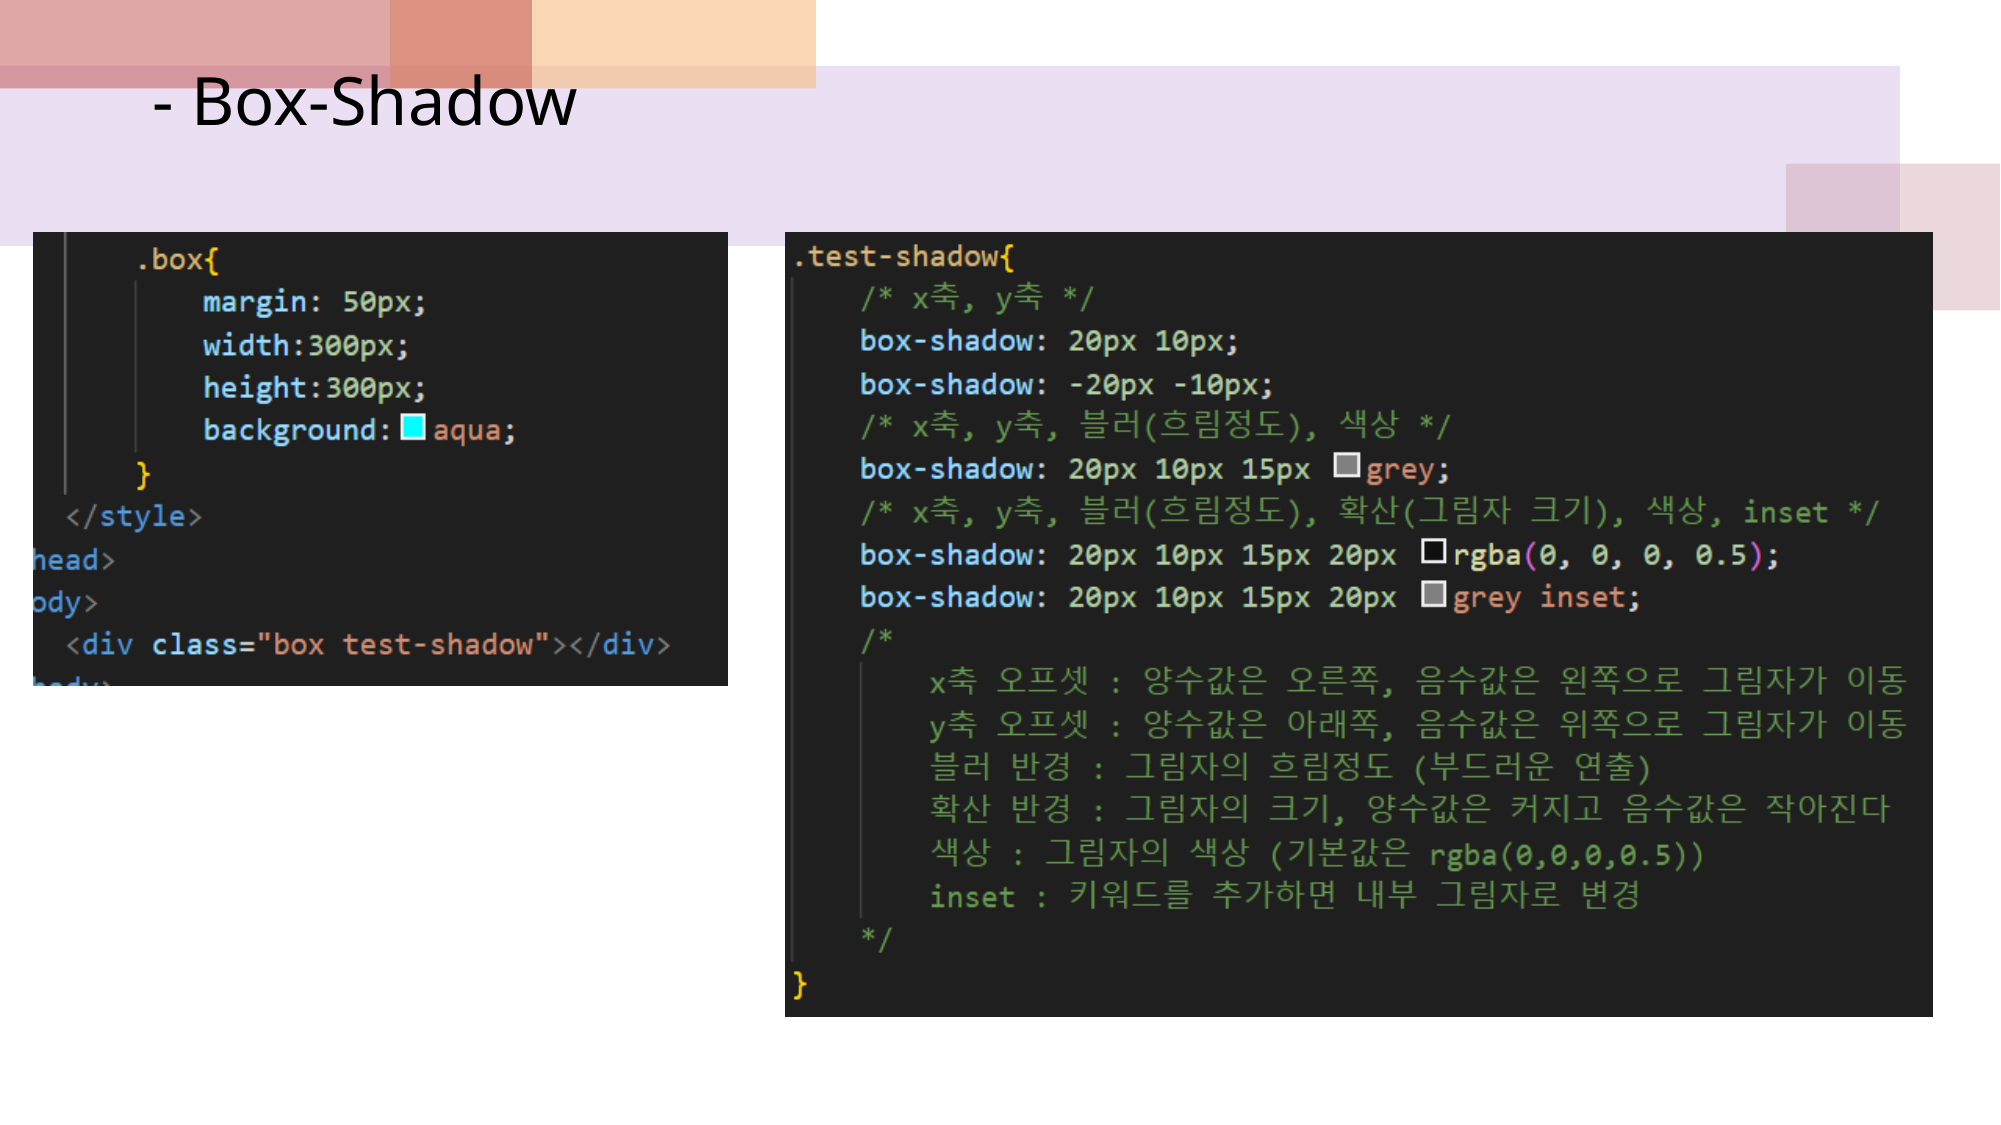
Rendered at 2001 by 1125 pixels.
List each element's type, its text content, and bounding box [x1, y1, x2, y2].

picture [33, 232, 728, 686]
picture [785, 232, 1933, 1018]
list - Box-Shadow [137, 51, 1863, 1014]
